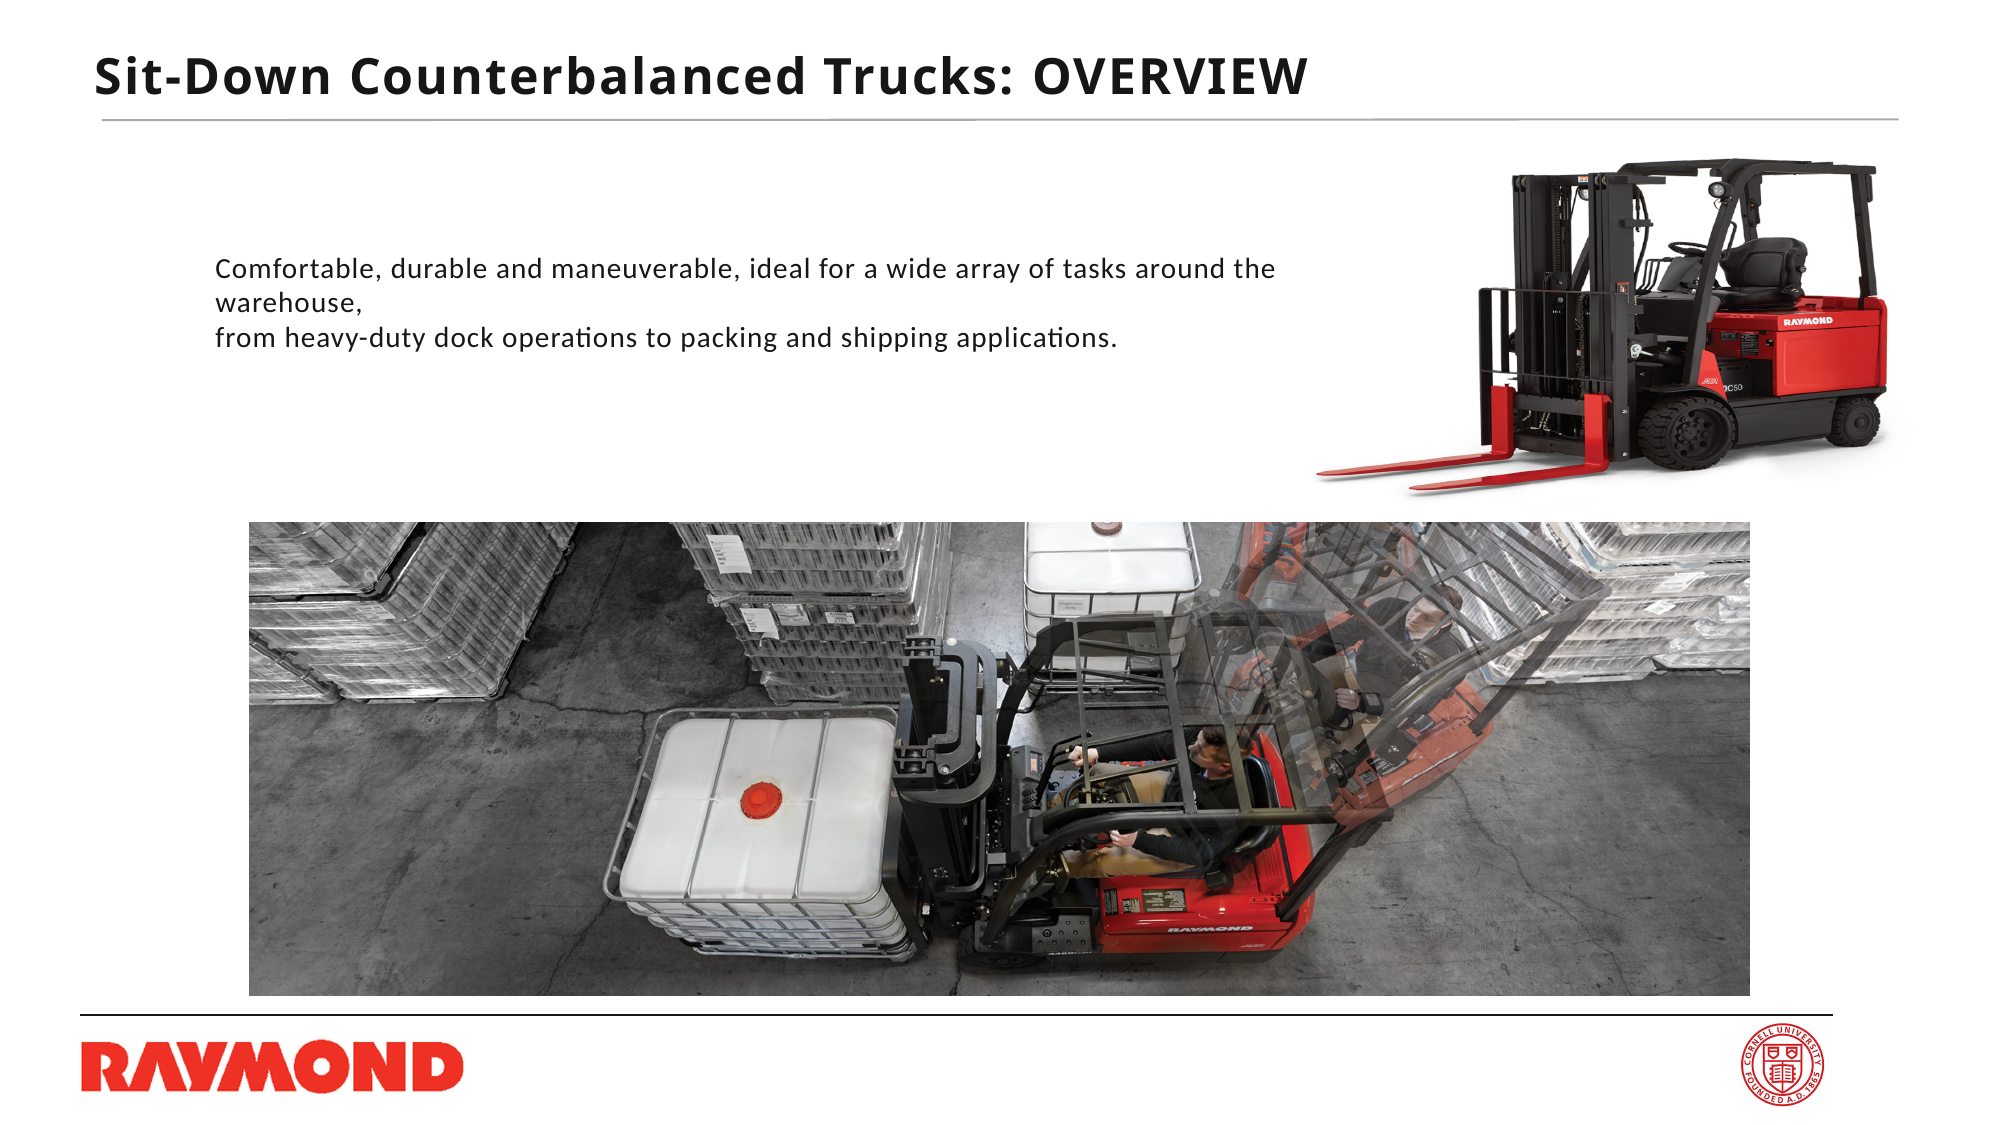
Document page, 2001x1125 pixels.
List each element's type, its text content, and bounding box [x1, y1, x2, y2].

picture [1217, 131, 2000, 519]
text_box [67, 1014, 1834, 1108]
text_box Comfortable, durable and maneuverable, ideal for a wide array of tasks around the warehouse, from heavy-duty dock operations to packing and shipping applications. [215, 248, 1405, 607]
title Sit-Down Counterbalanced Trucks: OVERVIEW [79, 19, 2000, 137]
picture [249, 522, 1750, 996]
